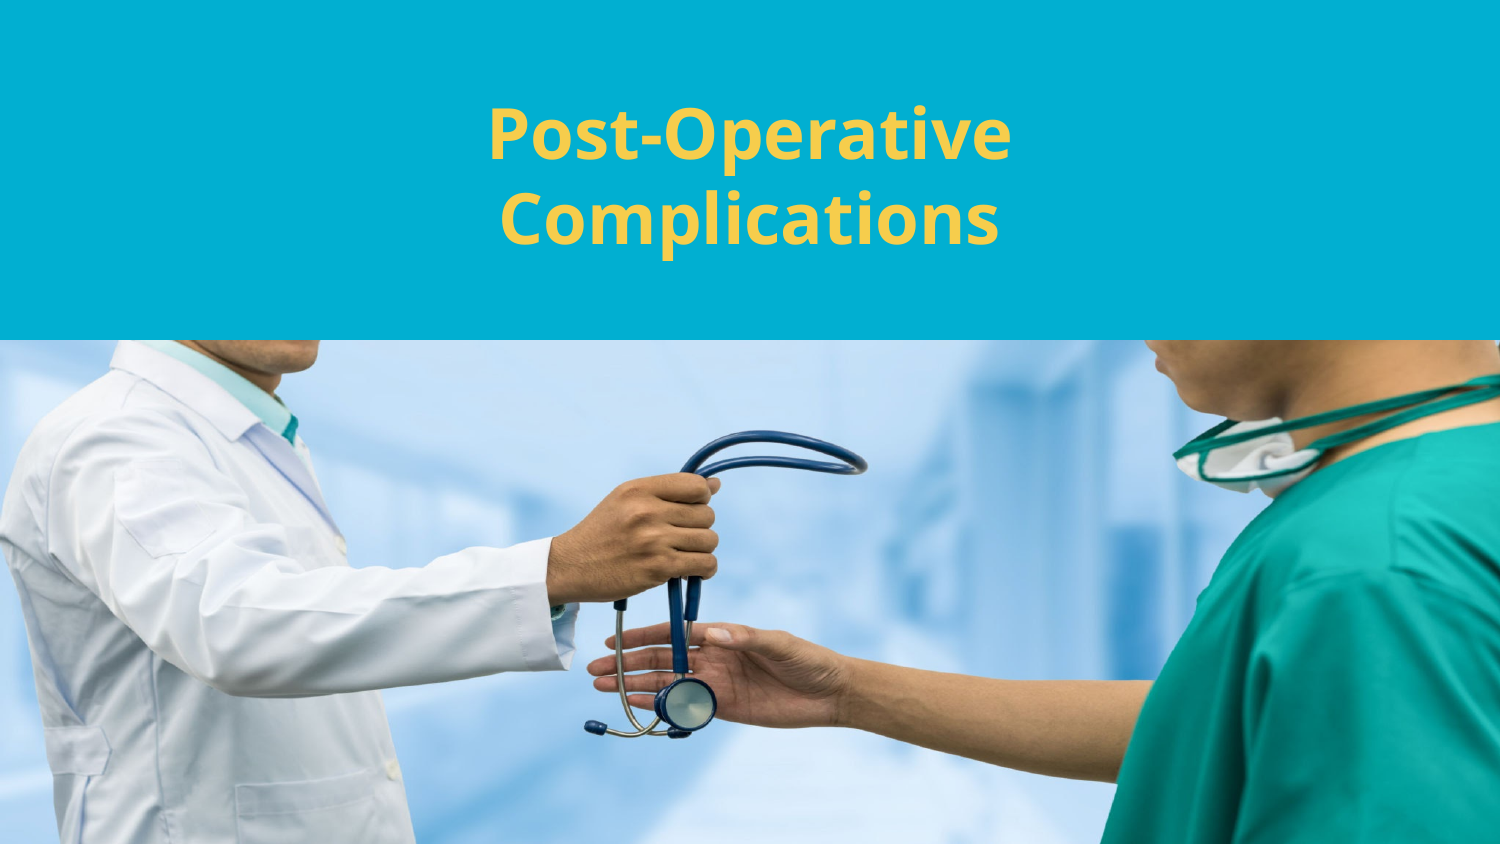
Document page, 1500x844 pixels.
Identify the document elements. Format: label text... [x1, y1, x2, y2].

text_box Post-Operative Complications [316, 73, 1184, 228]
picture [0, 340, 1500, 844]
